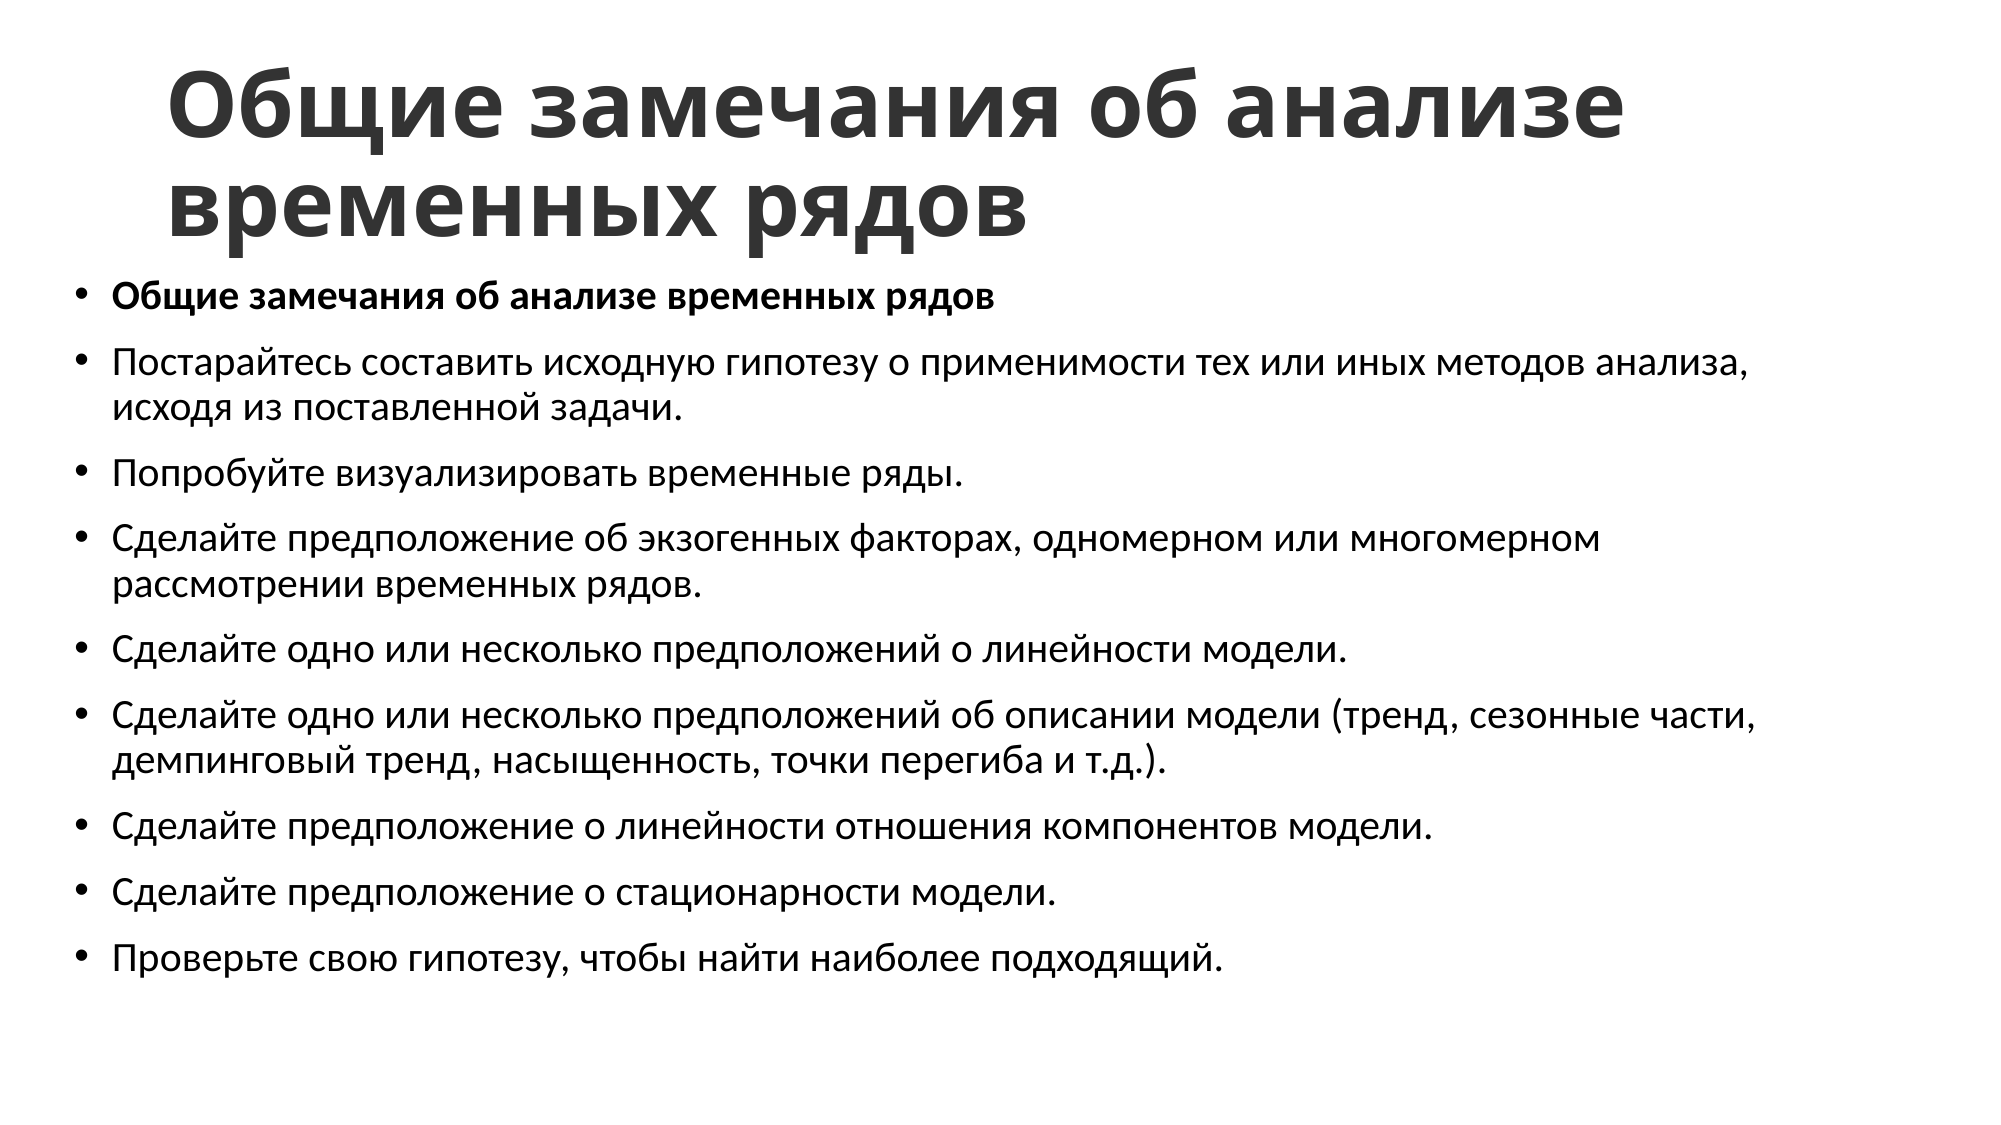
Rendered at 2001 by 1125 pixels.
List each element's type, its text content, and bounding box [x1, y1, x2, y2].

list Общие замечания об анализе временных рядов Постарайтесь составить исходную гипотезу о применимости тех или иных методов анализа, исходя из поставленной задачи. Попробуйте визуализировать временные ряды. Сделайте предположение об экзогенных факторах, одномерном или многомерном рассмотрении временных рядов. Сделайте одно или несколько предположений о линейности модели. Сделайте одно или несколько предположений об описании модели (тренд, сезонные части, демпинговый тренд, насыщенность, точки перегиба и т.д.). Сделайте предположение о линейности отношения компонентов модели. Сделайте предположение о стационарности модели. Проверьте свою гипотезу, чтобы найти наиболее подходящий. [59, 265, 1850, 1125]
title Общие замечания об анализе временных рядов [150, 48, 1875, 266]
